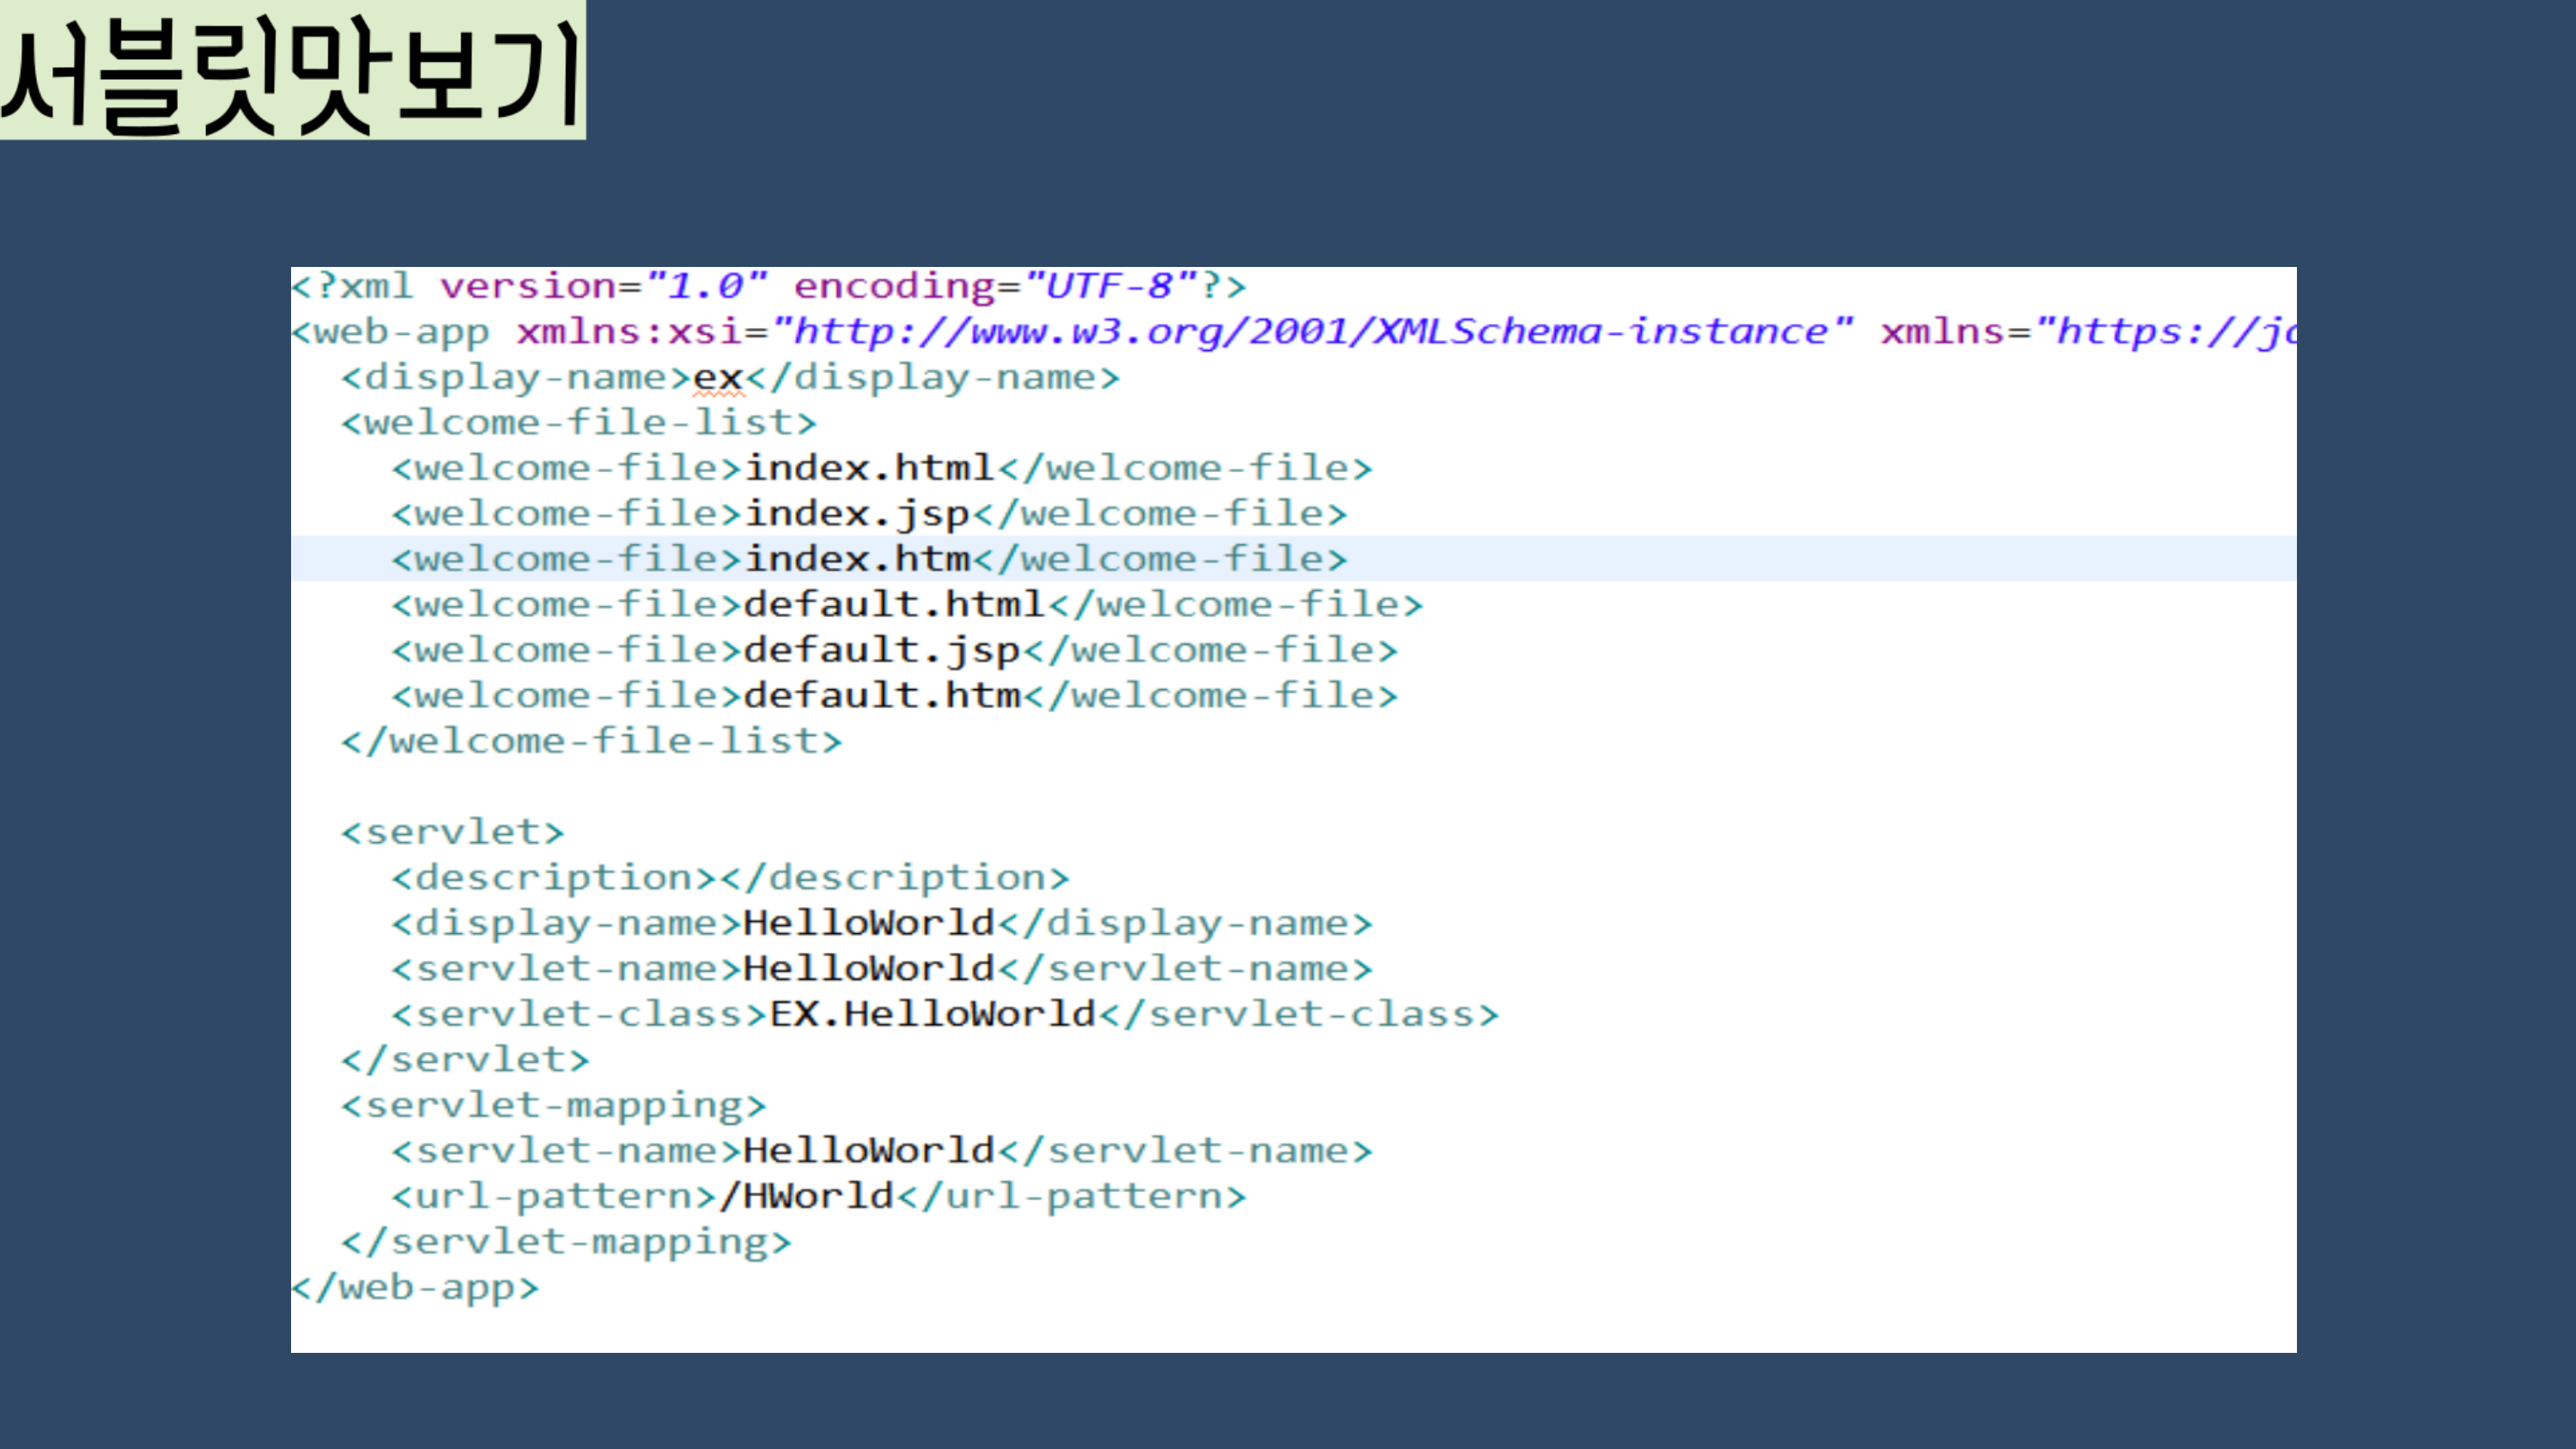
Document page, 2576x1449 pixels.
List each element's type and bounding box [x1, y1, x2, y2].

picture [0, 0, 637, 197]
text_box [291, 267, 2297, 1354]
